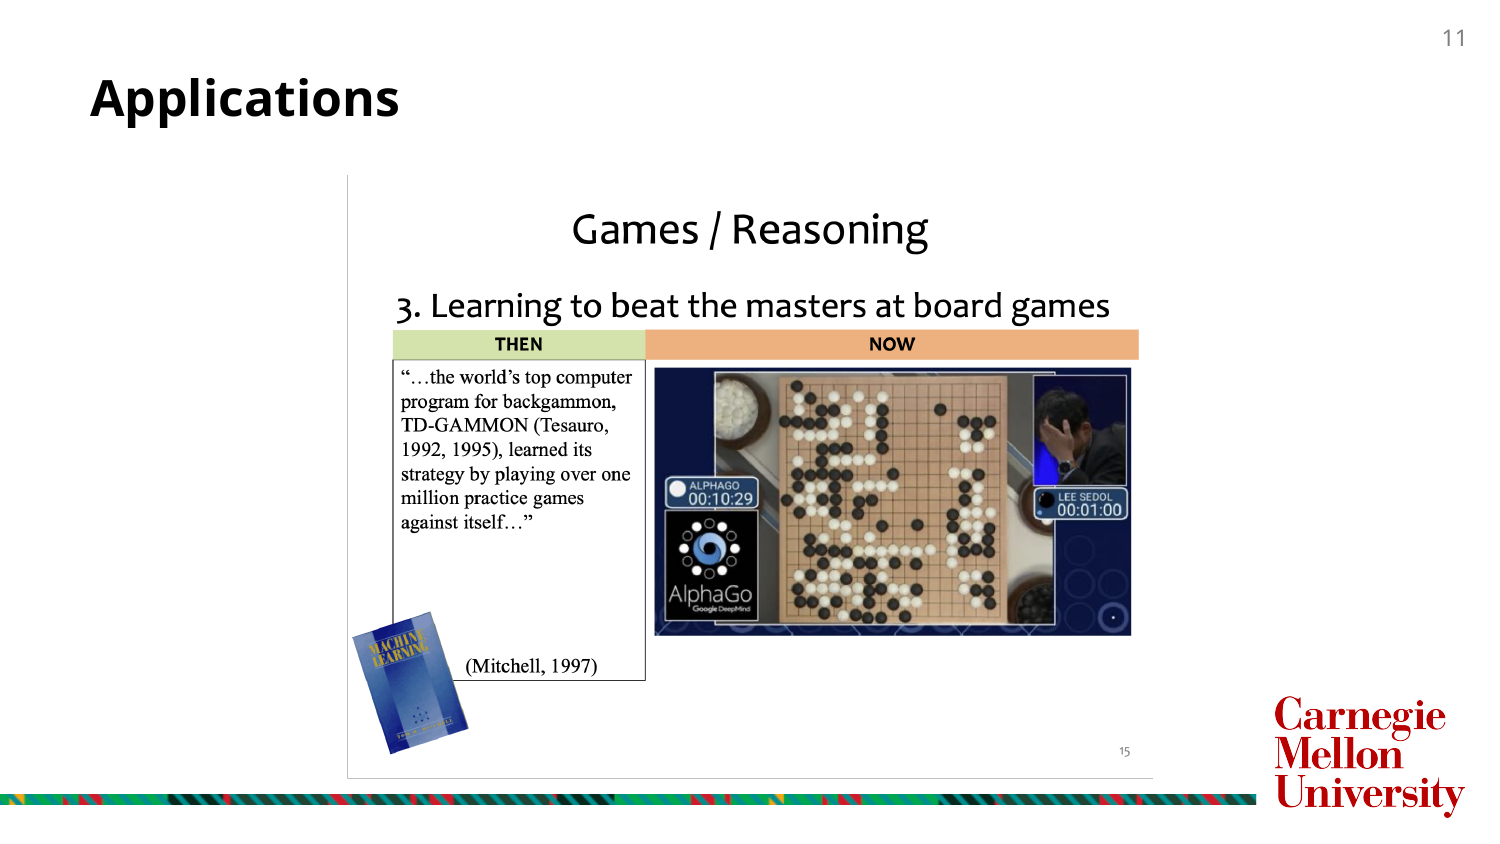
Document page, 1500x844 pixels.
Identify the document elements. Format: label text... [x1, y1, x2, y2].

title Applications [75, 59, 1425, 160]
picture [0, 159, 1257, 805]
picture [1275, 696, 1465, 818]
